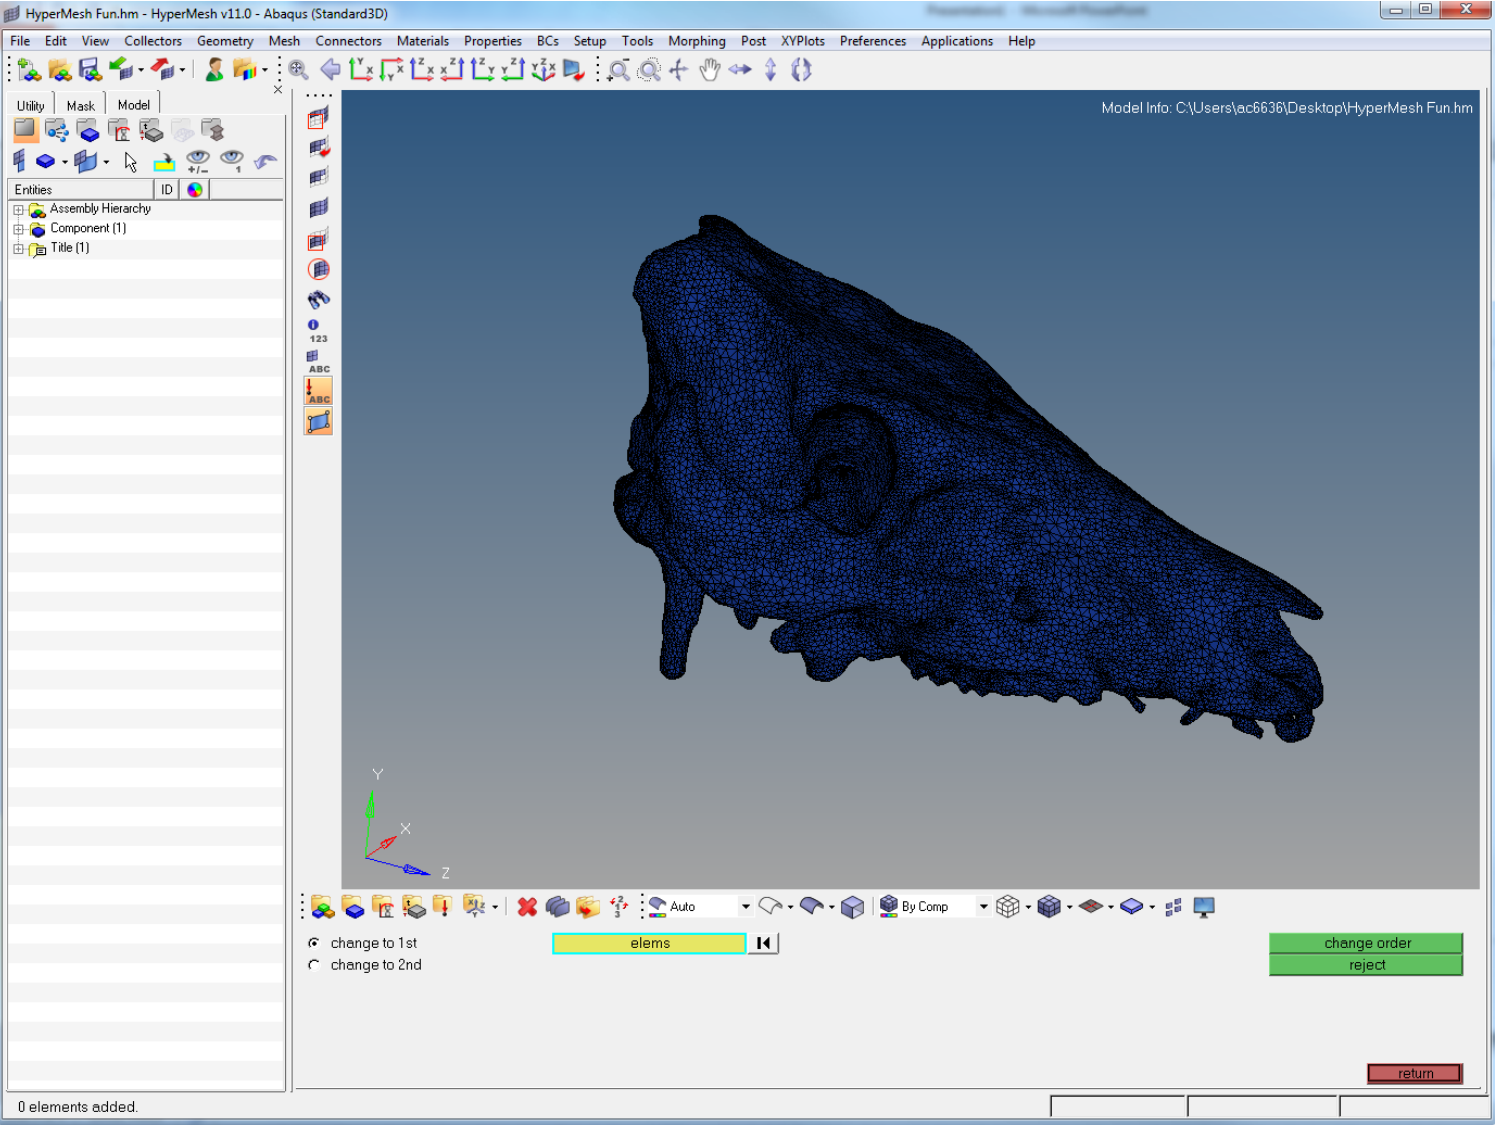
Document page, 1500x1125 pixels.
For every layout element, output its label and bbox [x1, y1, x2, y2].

list [0, 1, 1496, 1125]
